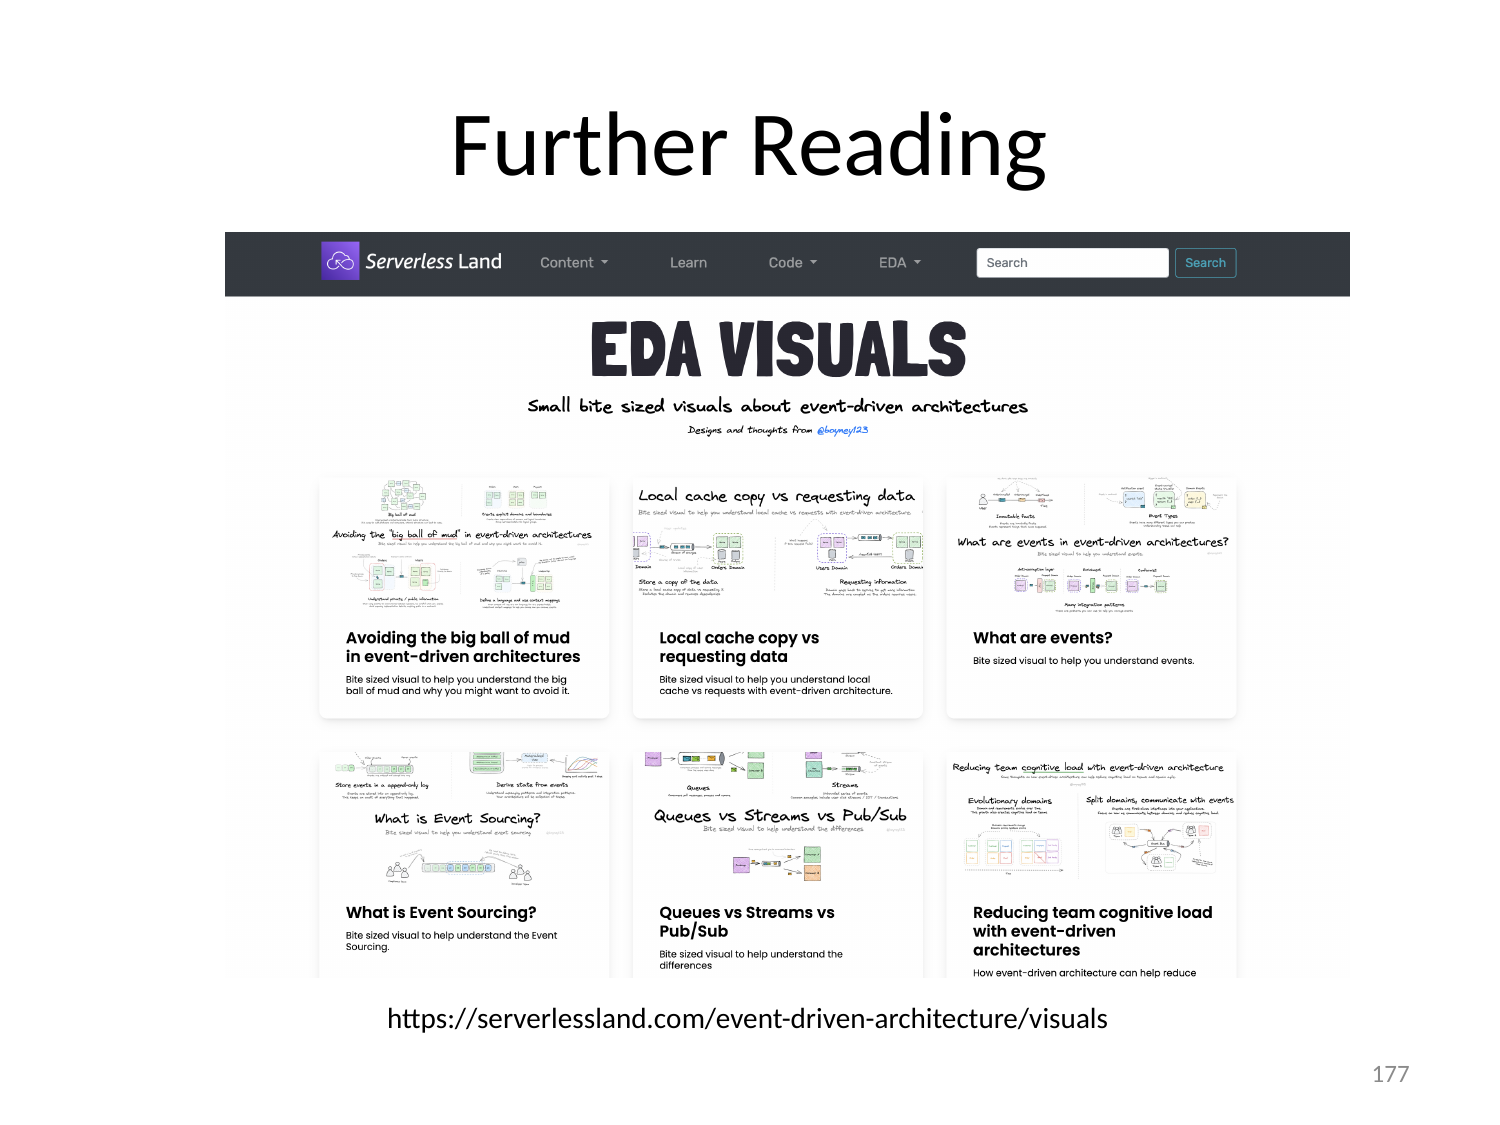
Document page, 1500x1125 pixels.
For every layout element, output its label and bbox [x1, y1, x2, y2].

picture [225, 232, 1350, 979]
title [75, 45, 1425, 233]
slide_number [1074, 1042, 1425, 1103]
text_box [372, 992, 1231, 1042]
